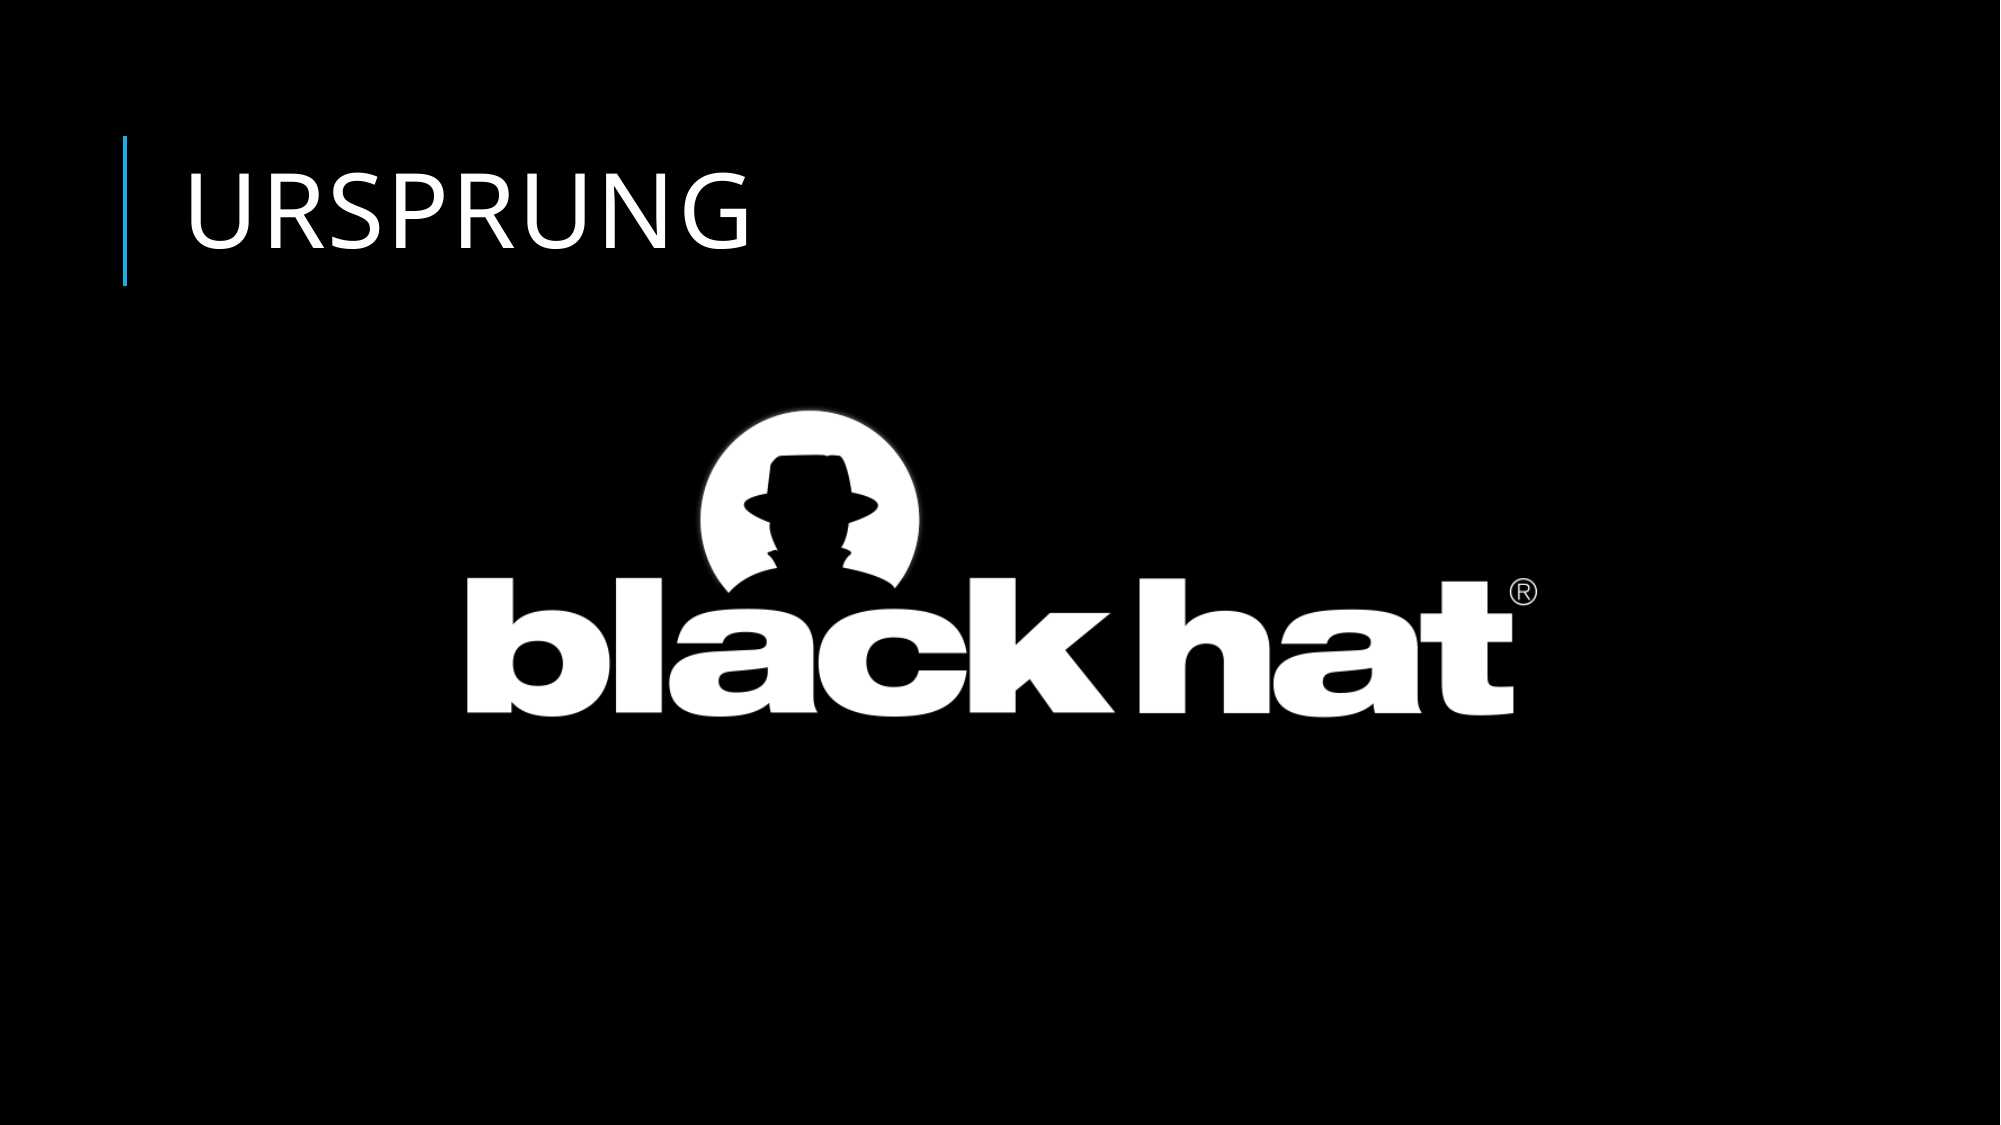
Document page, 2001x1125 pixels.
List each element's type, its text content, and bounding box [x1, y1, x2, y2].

picture [437, 367, 1563, 758]
title Ursprung [168, 96, 1763, 342]
